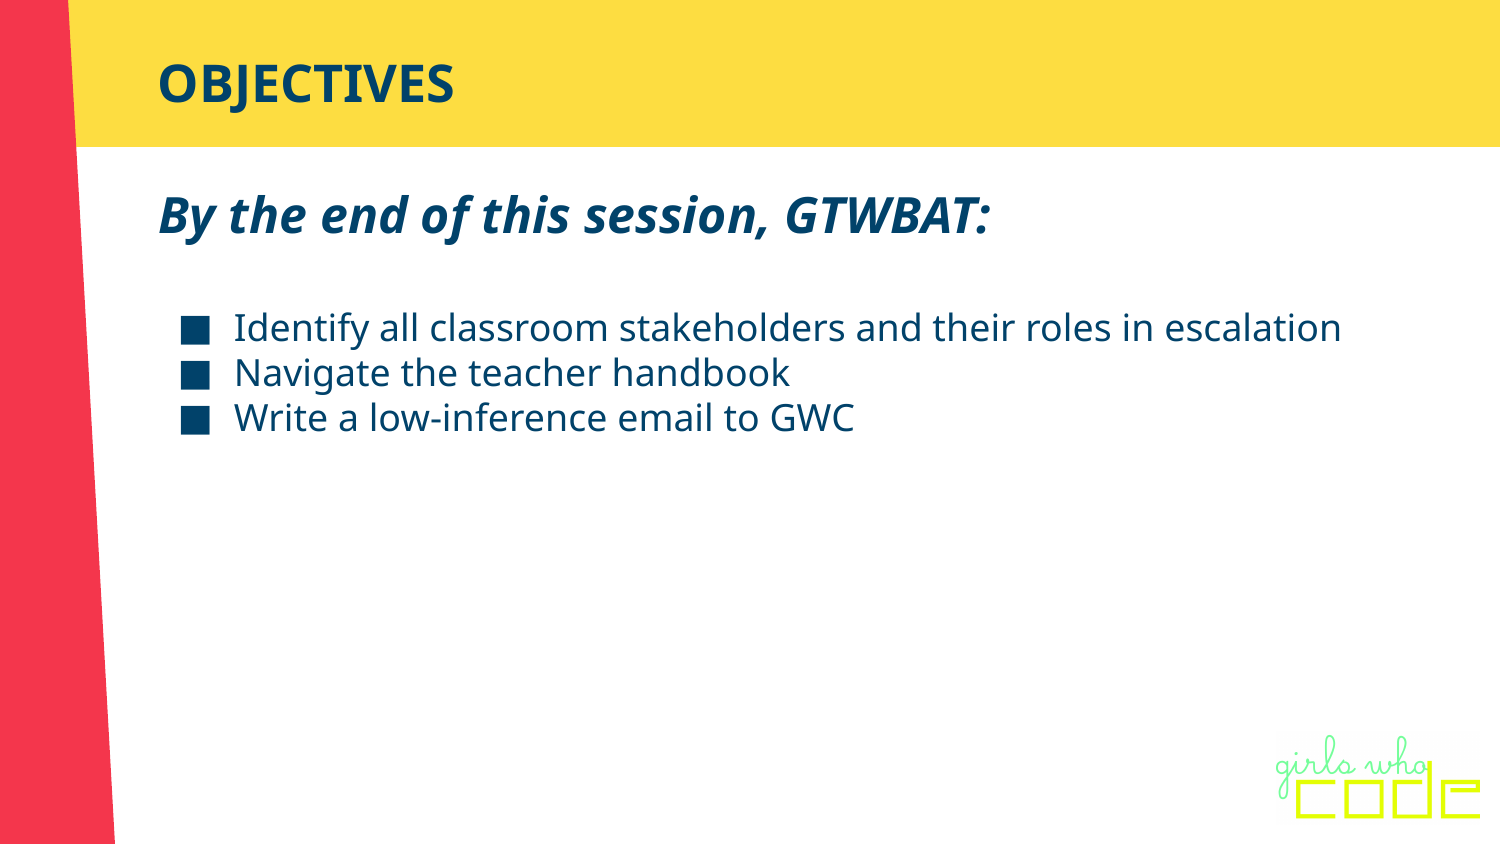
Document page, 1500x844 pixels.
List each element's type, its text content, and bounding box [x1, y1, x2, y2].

picture [1276, 731, 1480, 825]
list By the end of this session, GTWBAT: Identify all classroom stakeholders and their roles in escalation Navigate the teacher handbook Write a low-inference email to GWC [144, 168, 1451, 729]
title OBJECTIVES [142, 35, 1449, 130]
